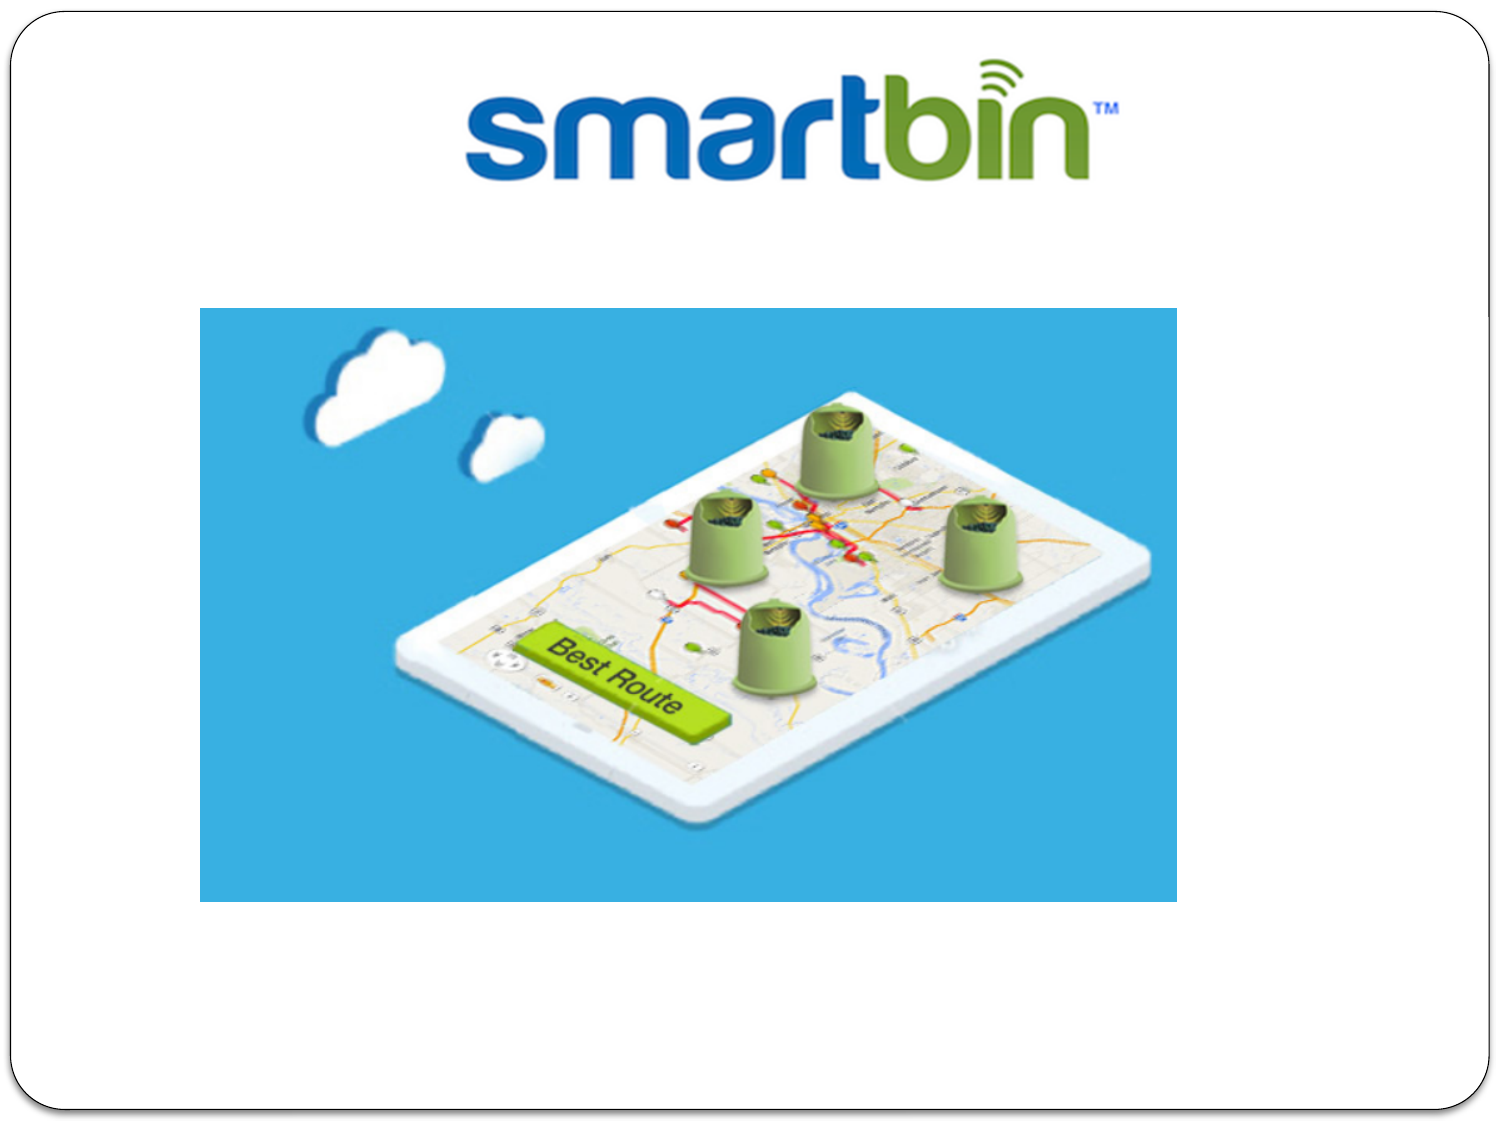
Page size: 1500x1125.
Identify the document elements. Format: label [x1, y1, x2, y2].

picture [462, 49, 1151, 224]
picture [199, 308, 1177, 902]
